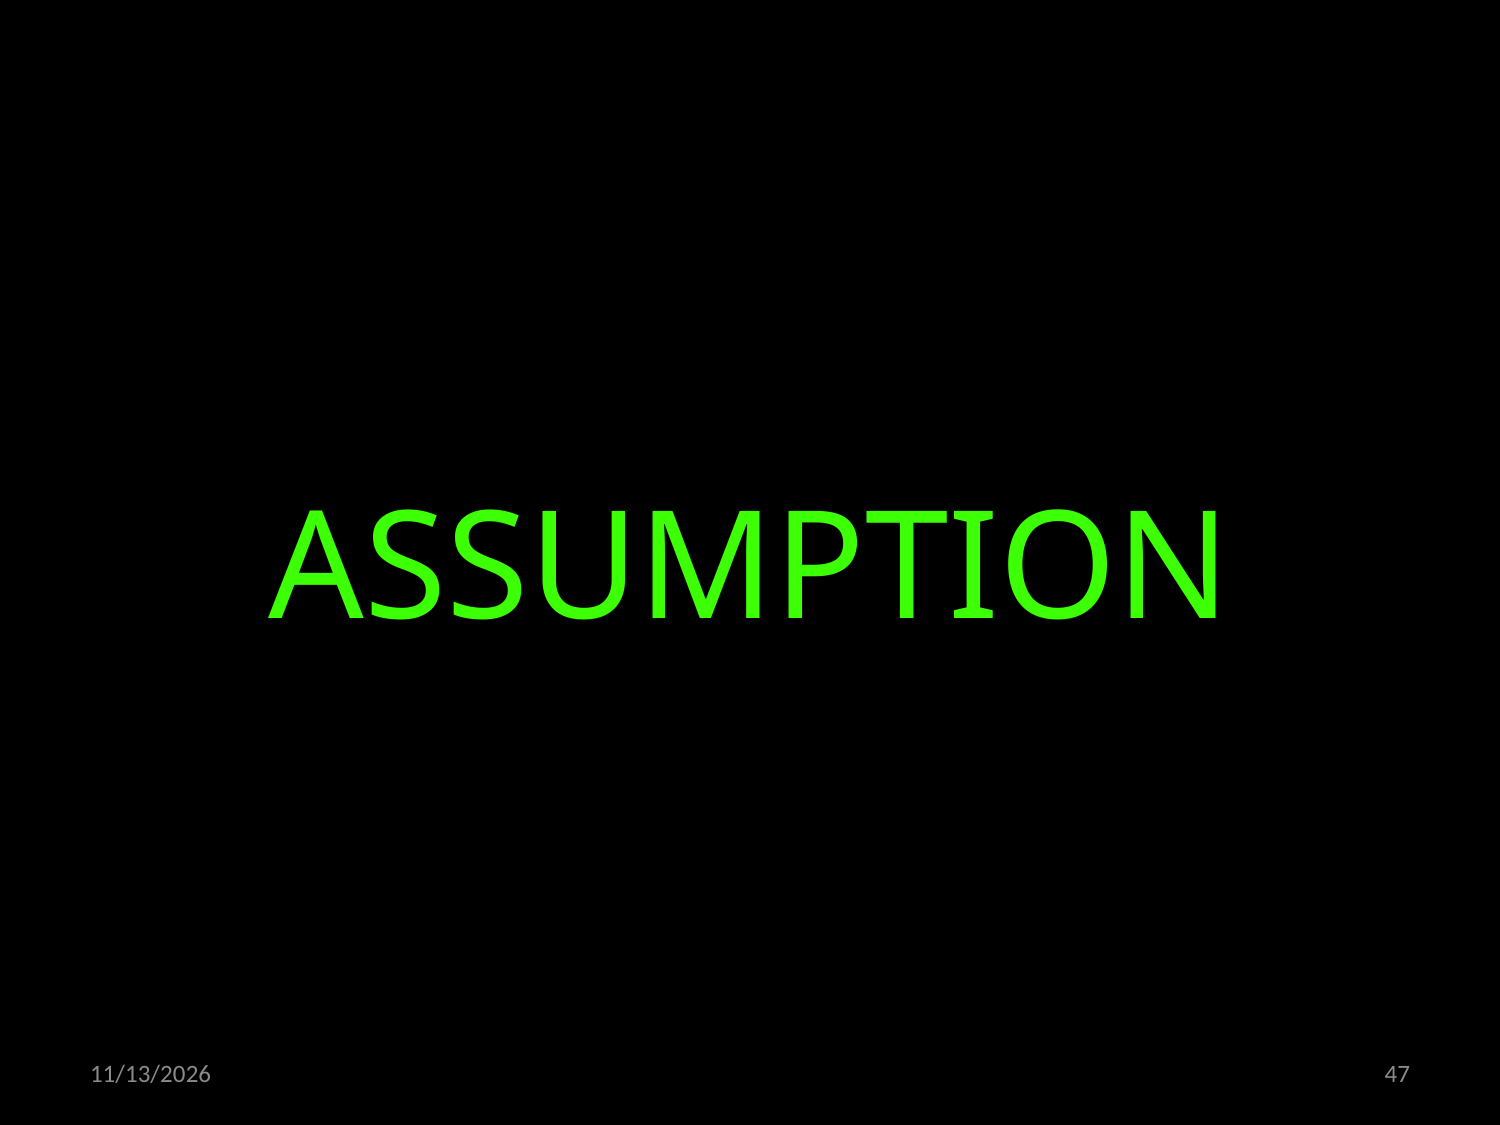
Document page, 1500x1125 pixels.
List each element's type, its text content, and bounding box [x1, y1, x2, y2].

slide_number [75, 1042, 425, 1103]
slide_number 47 [1074, 1042, 1425, 1103]
text_box ASSUMPTION [0, 461, 1500, 563]
